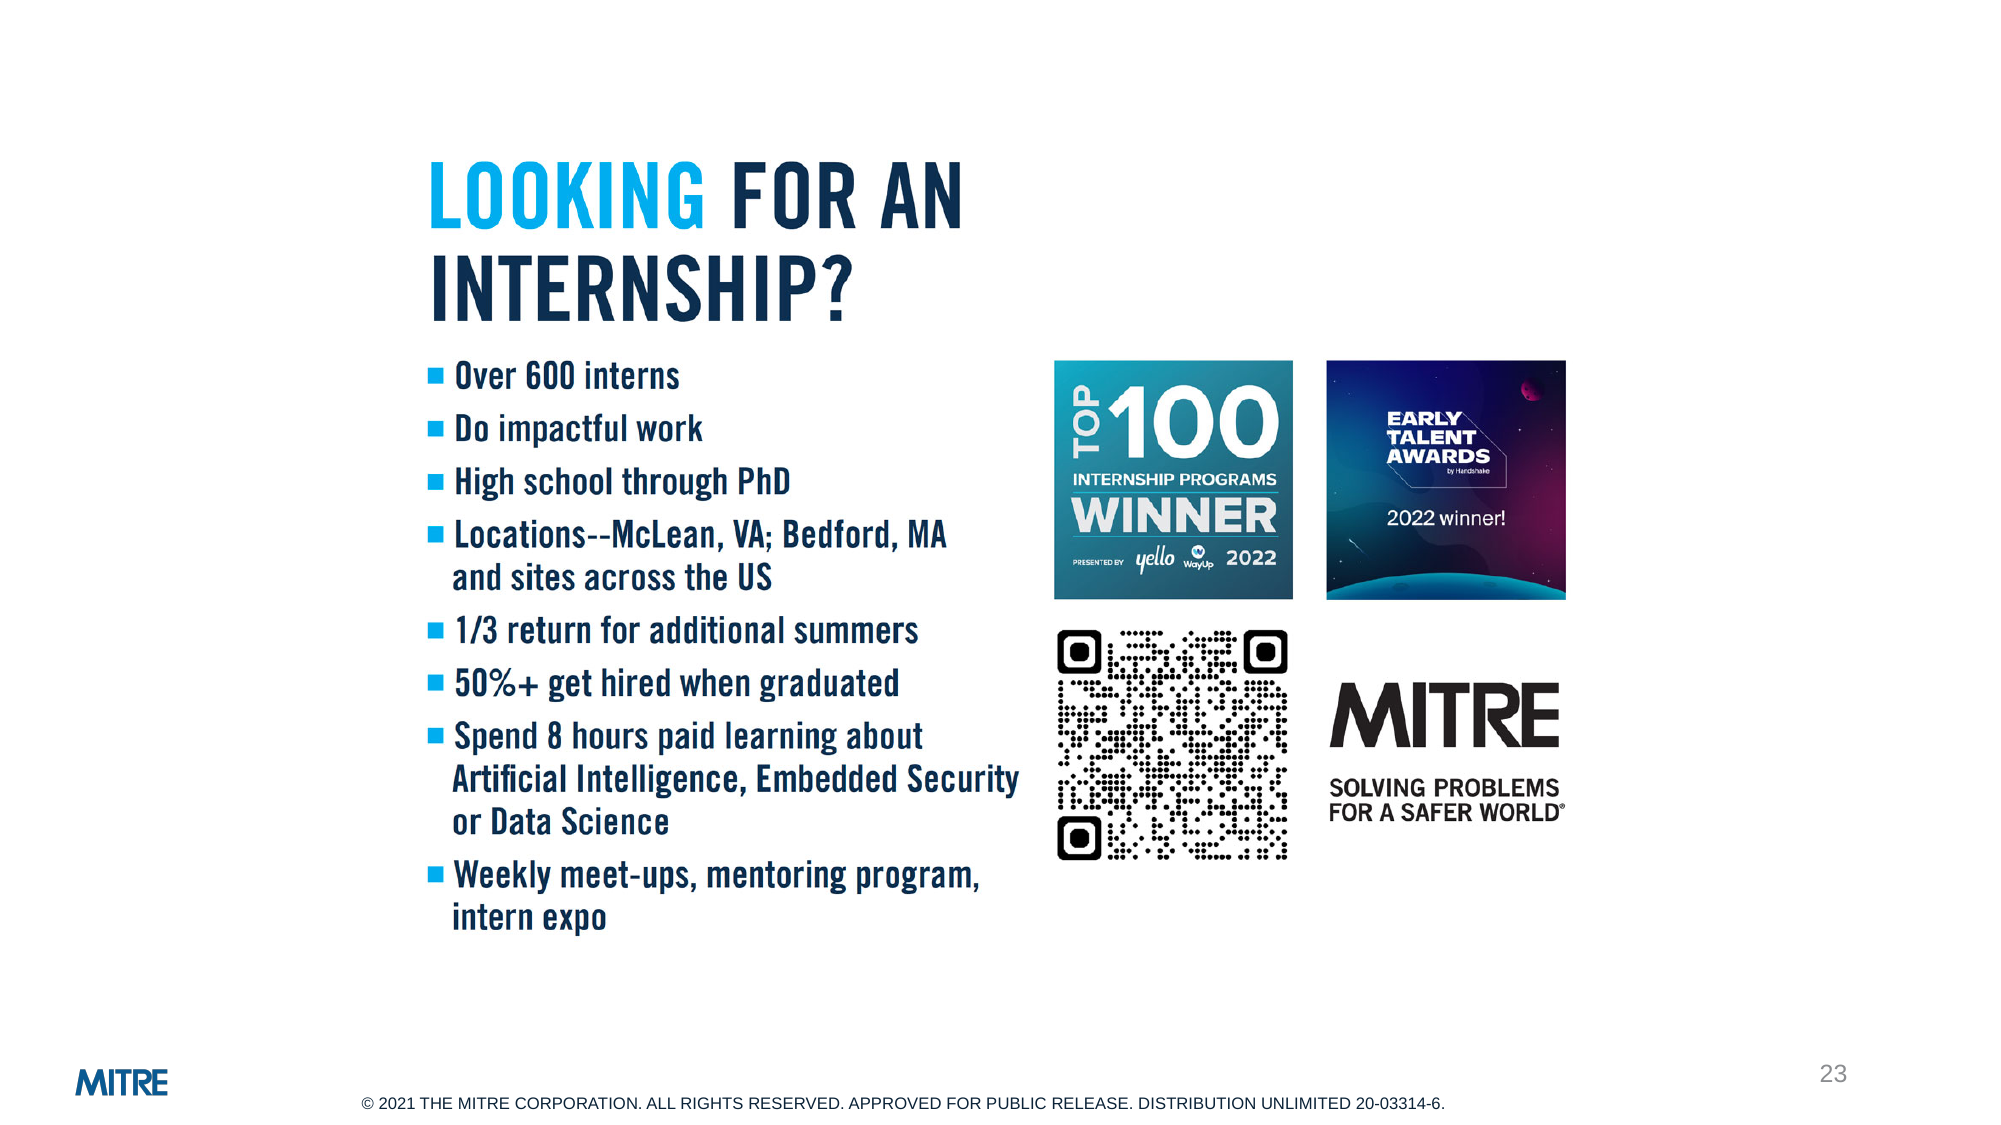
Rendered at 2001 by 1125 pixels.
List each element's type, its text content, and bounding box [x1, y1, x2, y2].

picture [71, 1063, 174, 1103]
slide_number 23 [1412, 1042, 1863, 1103]
picture [363, 105, 1637, 1020]
